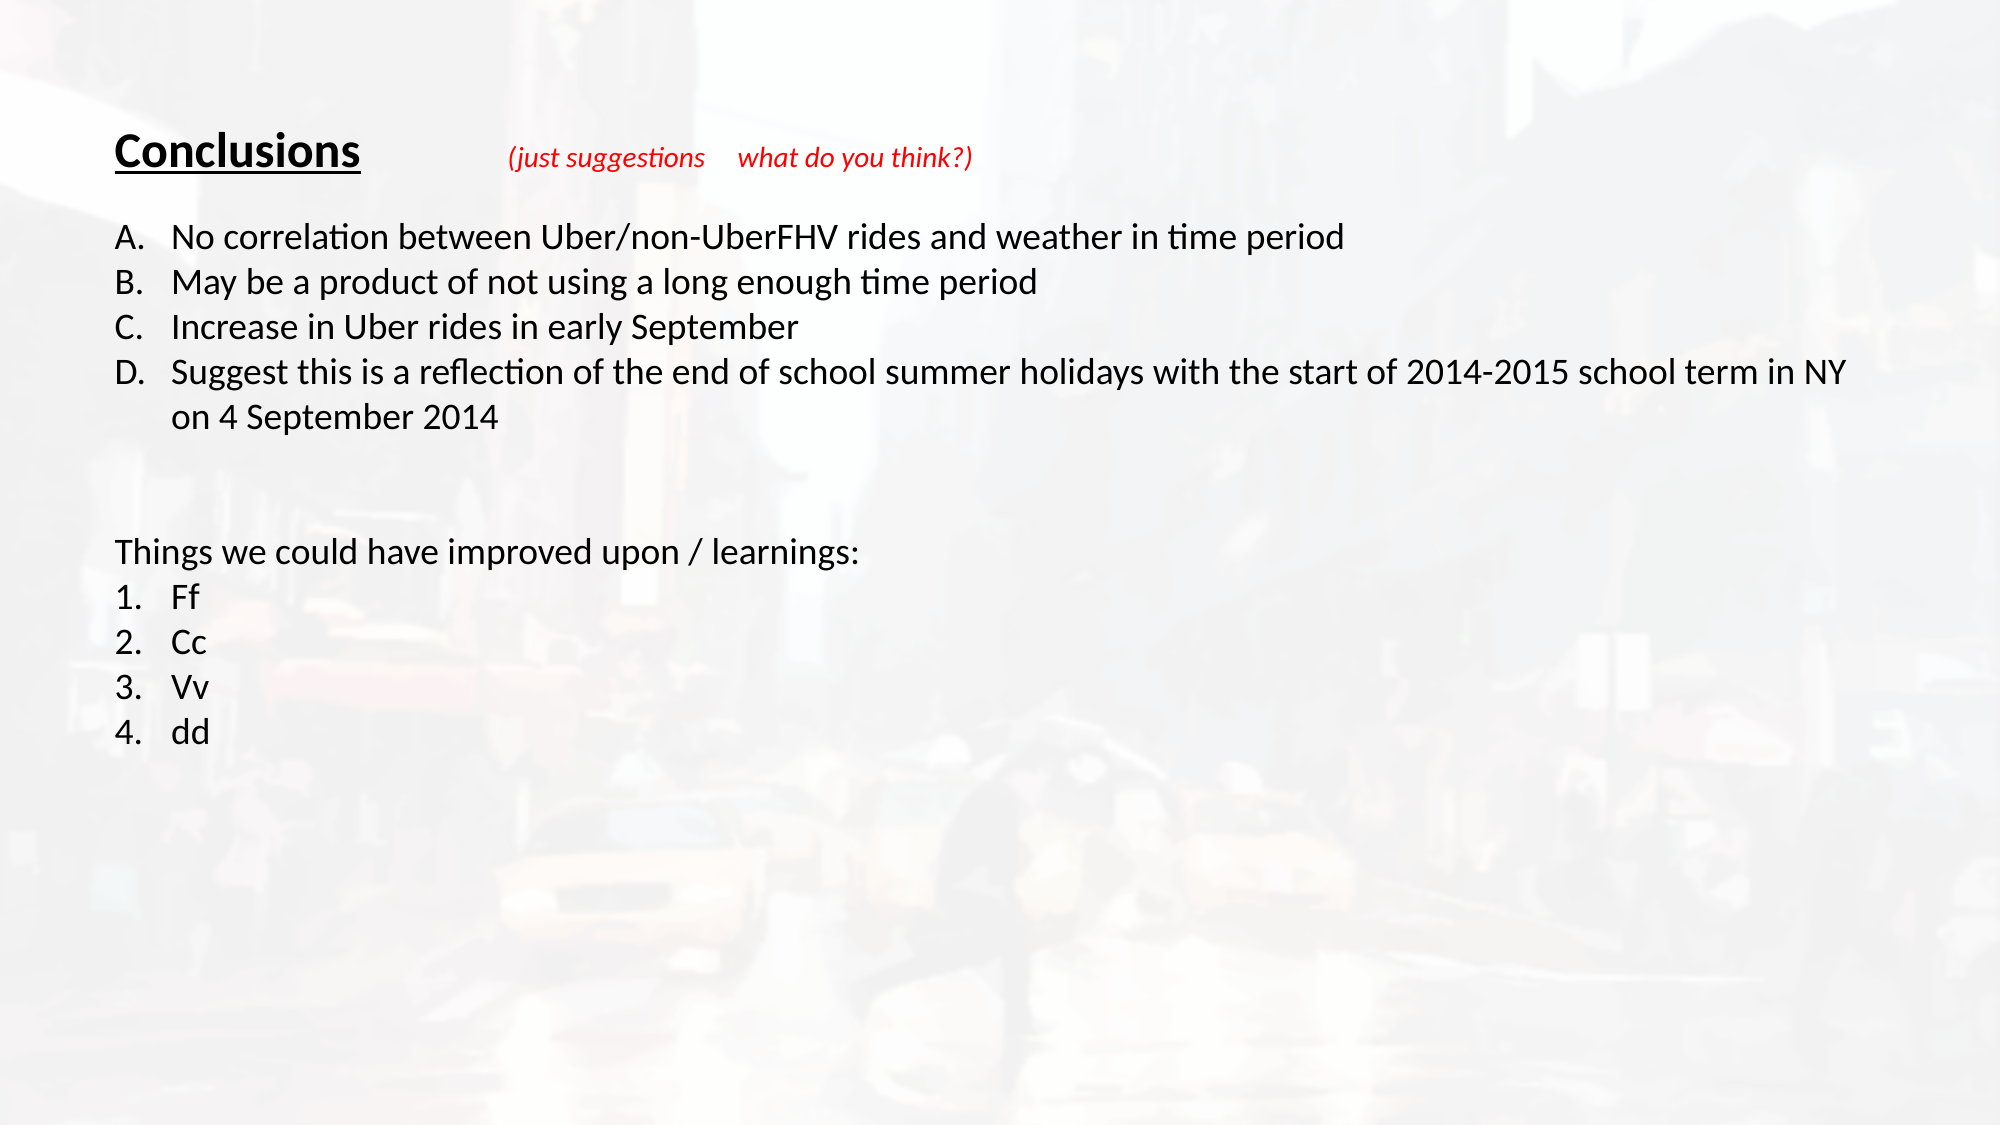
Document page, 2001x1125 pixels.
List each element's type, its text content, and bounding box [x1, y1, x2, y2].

text_box Conclusions (just suggestions what do you think?) No correlation between Uber/non-UberFHV rides and weather in time period May be a product of not using a long enough time period Increase in Uber rides in early September Suggest this is a reflection of the end of school summer holidays with the start of 2014-2015 school term in NY on 4 September 2014 Things we could have improved upon / learnings: Ff Cc Vv dd [99, 109, 1900, 850]
